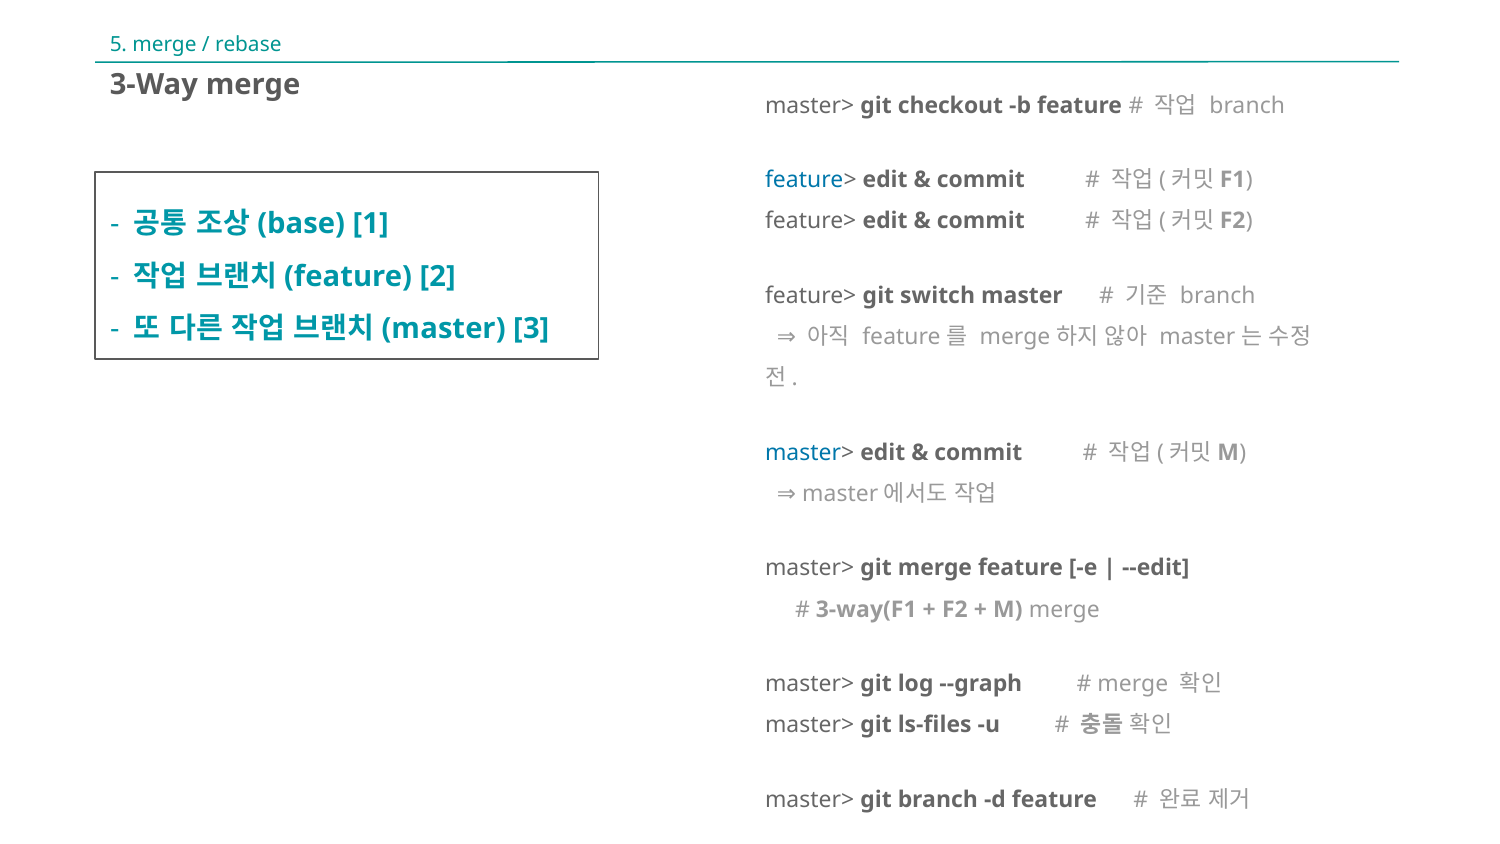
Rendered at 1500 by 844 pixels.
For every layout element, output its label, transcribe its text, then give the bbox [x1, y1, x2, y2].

text_box master> git checkout -b feature # 작업 branch feature> edit & commit # 작업(커밋F1) feature> edit & commit # 작업(커밋F2) feature> git switch master # 기준 branch ⇒ 아직 feature를 merge하지 않아 master는 수정 전. master> edit & commit # 작업(커밋M) ⇒ master에서도 작업 master> git merge feature [-e | --edit] # 3-way(F1 + F2 + M) merge master> git log --graph # merge 확인 master> git ls-files -u # 충돌 확인 master> git branch -d feature # 완료 제거 [750, 71, 1347, 827]
text_box - 공통 조상(base) [1] - 작업 브랜치(feature) [2] - 또 다른 작업 브랜치(master) [3] [95, 171, 599, 360]
text_box 3-Way merge [95, 70, 1167, 112]
text_box 5. merge / rebase [95, 26, 1167, 61]
